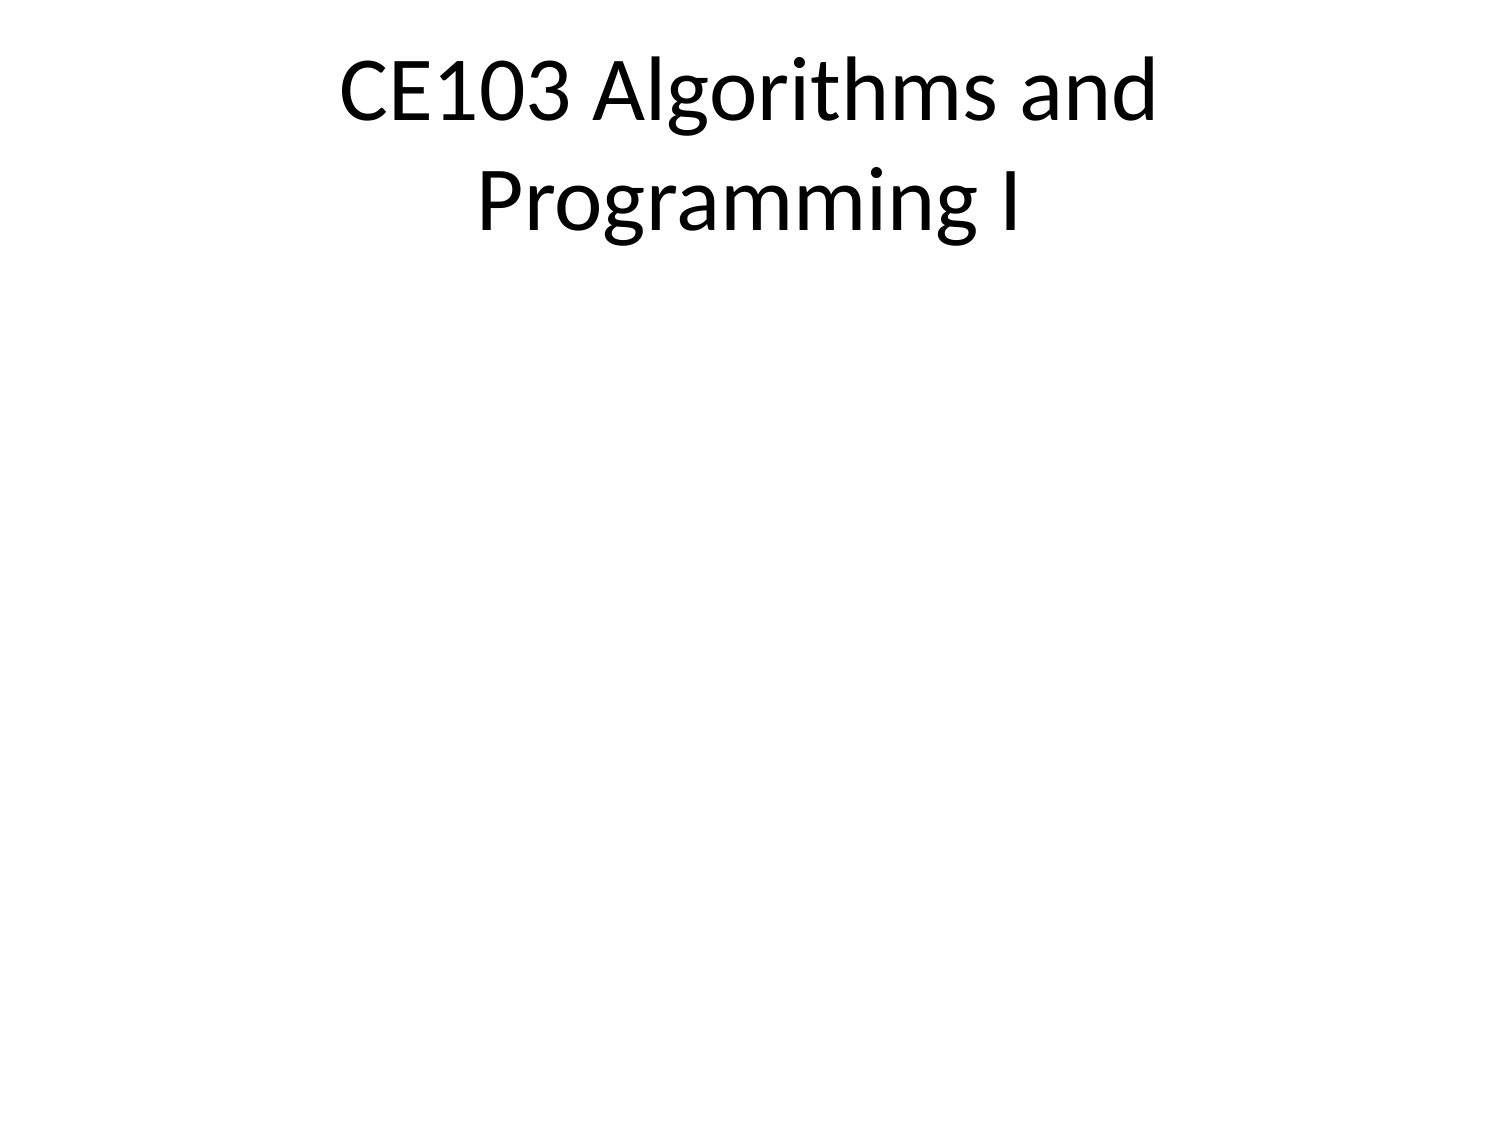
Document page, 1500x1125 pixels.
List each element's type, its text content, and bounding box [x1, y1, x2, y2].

title CE103 Algorithms and Programming I [75, 45, 1425, 233]
